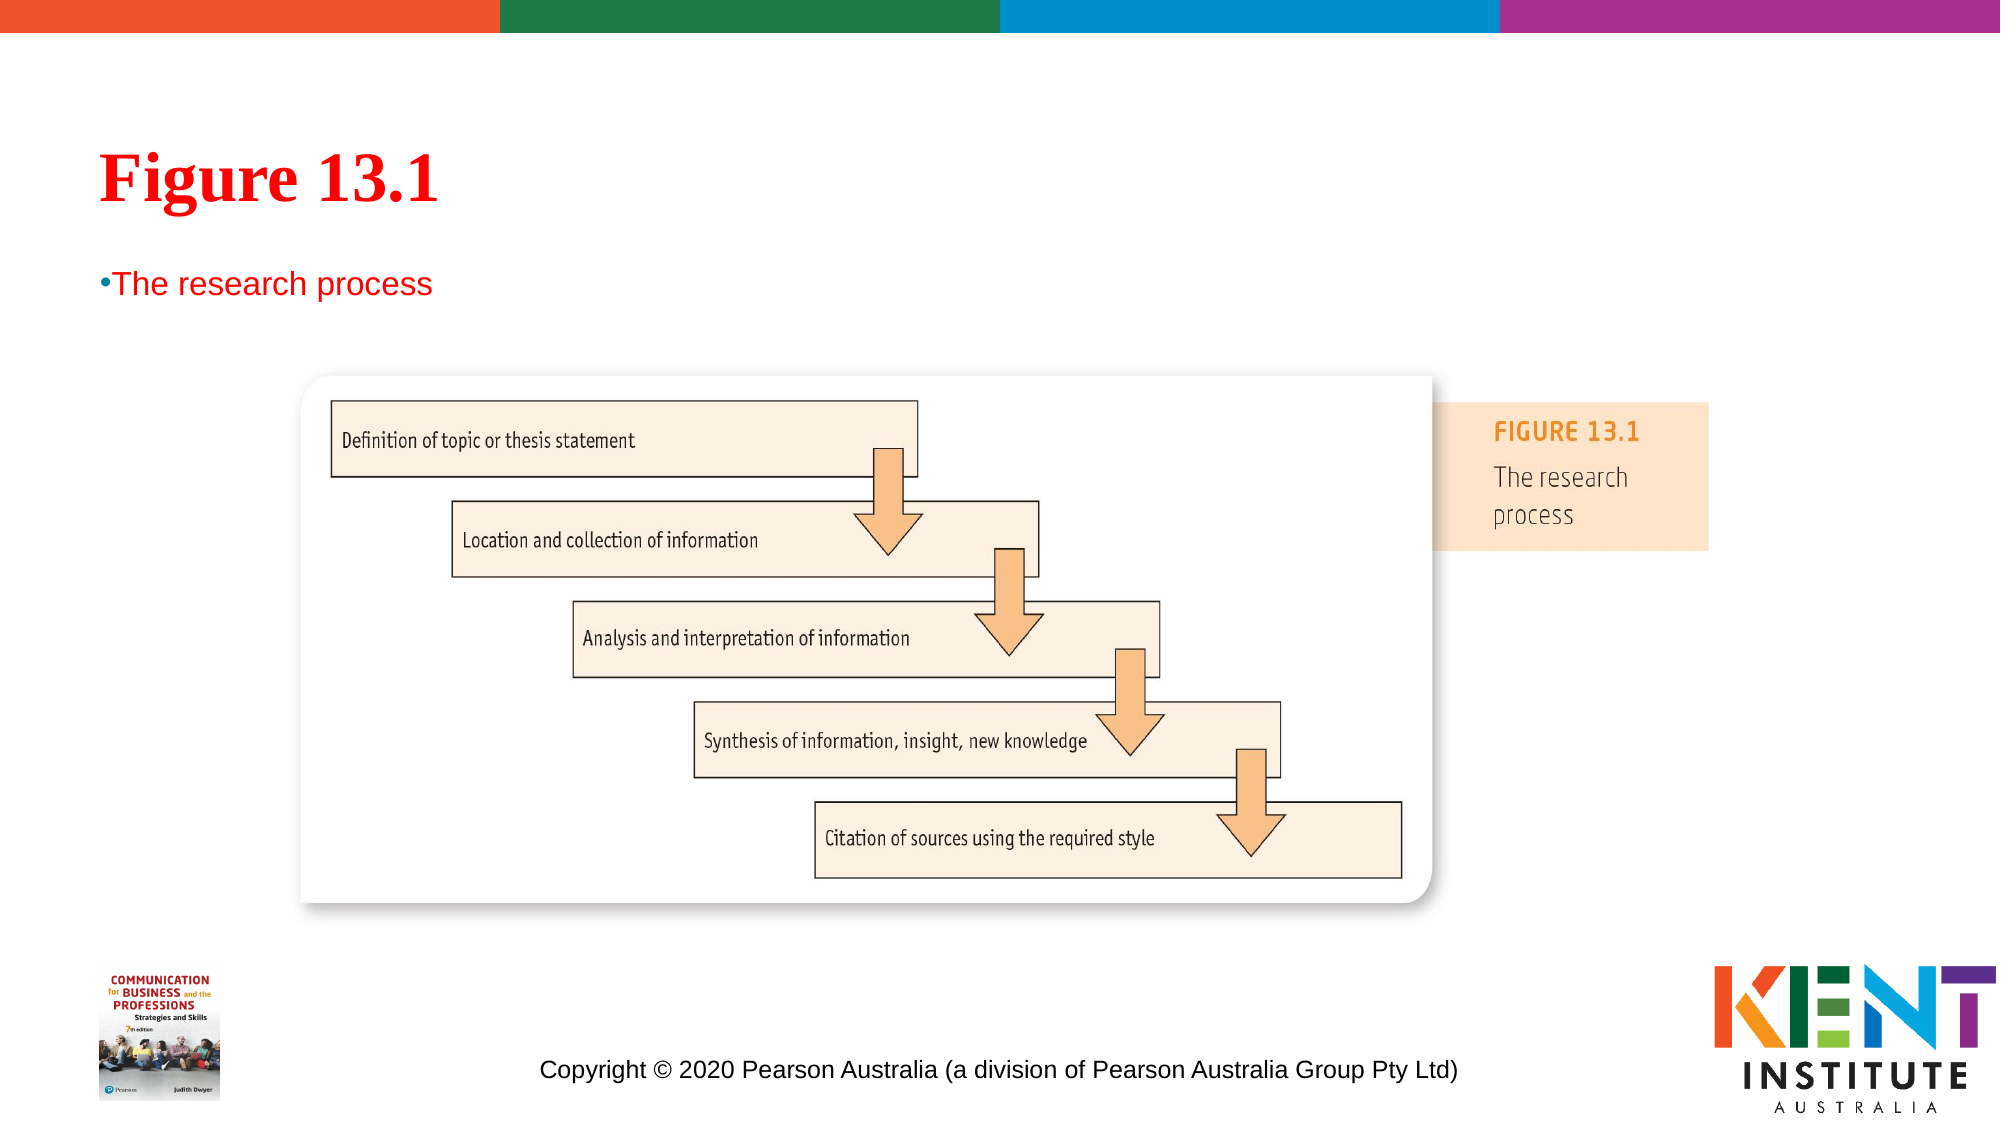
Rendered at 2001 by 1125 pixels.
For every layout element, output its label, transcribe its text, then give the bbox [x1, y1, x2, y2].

list The research process [99, 262, 1900, 989]
picture [290, 364, 1709, 927]
picture [99, 989, 220, 1101]
title Figure 13.1 [99, 27, 1900, 216]
picture [1710, 961, 2000, 1125]
